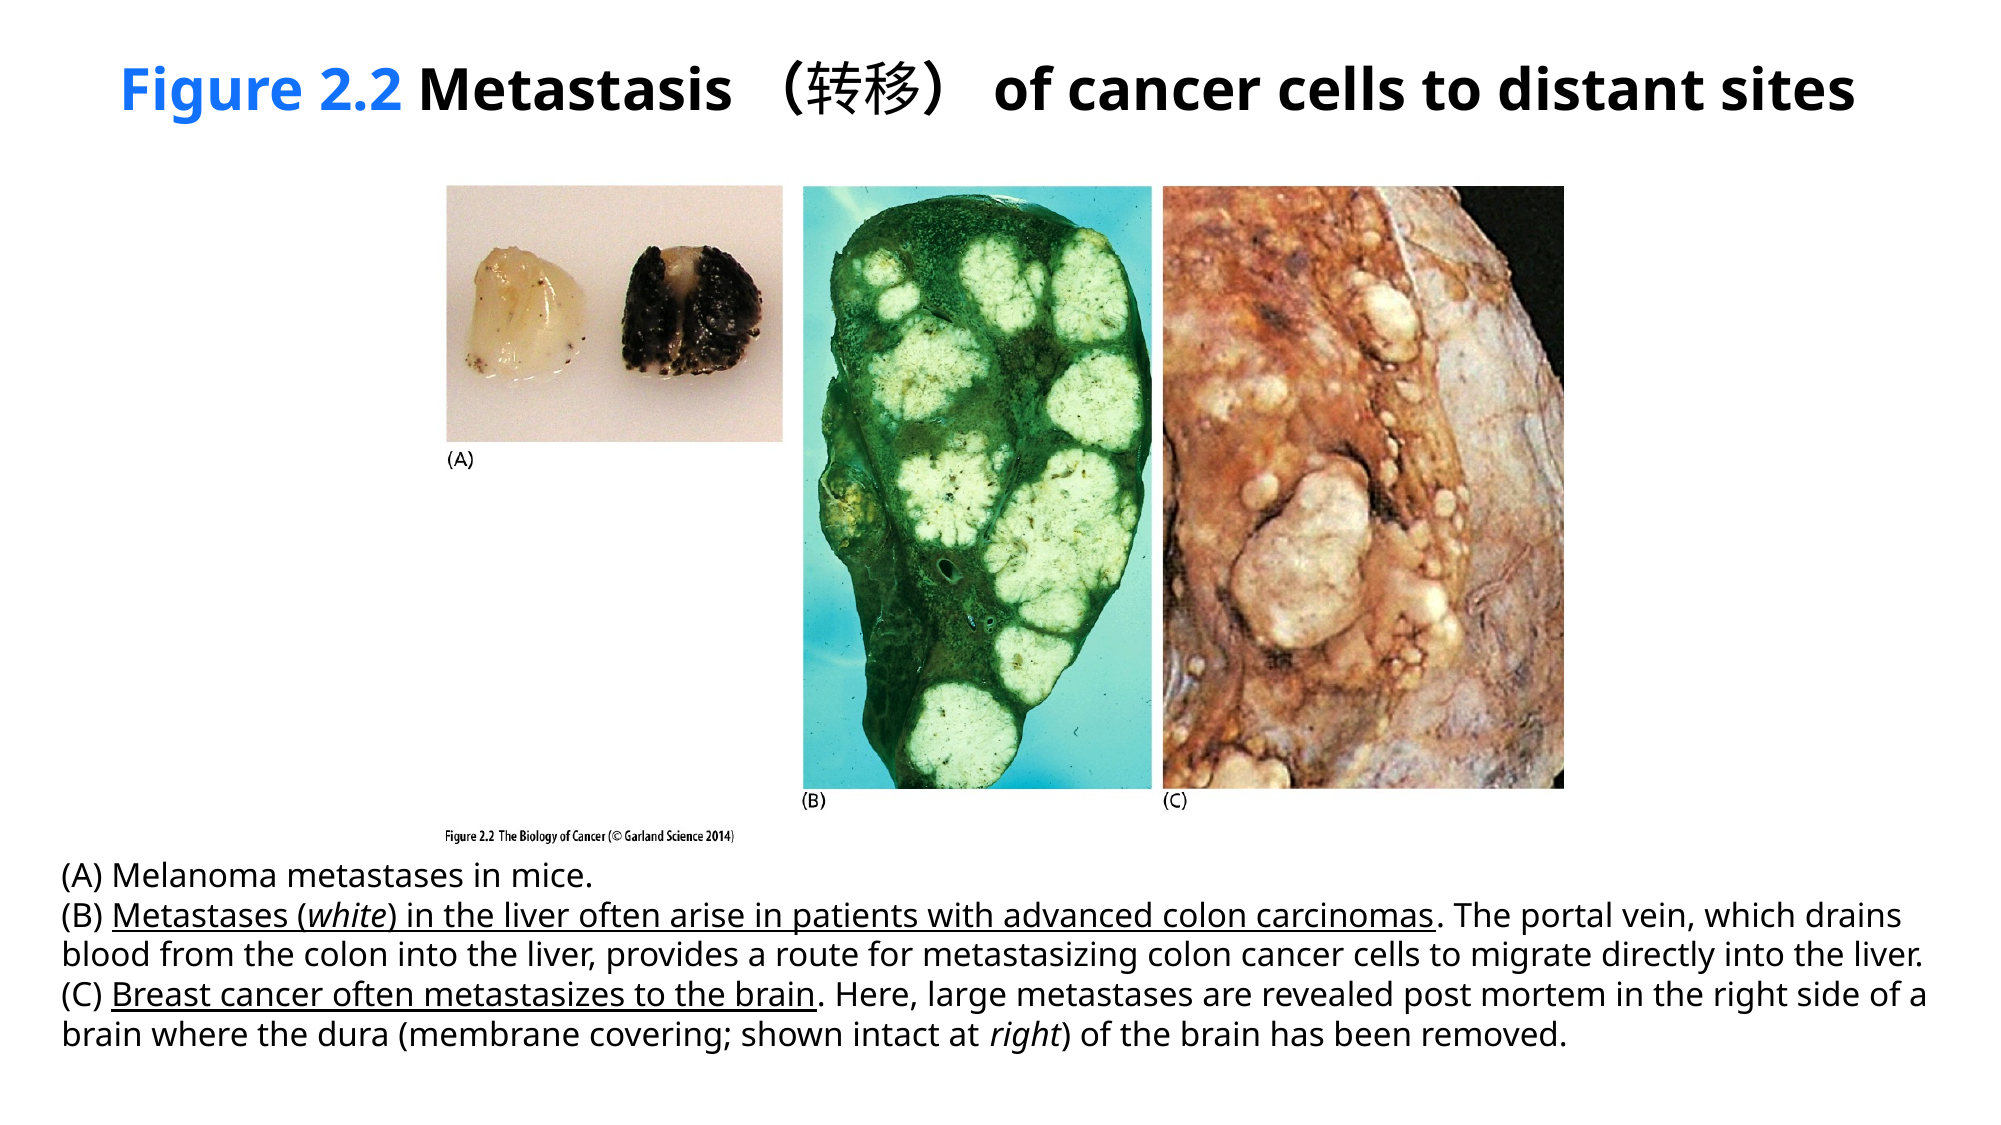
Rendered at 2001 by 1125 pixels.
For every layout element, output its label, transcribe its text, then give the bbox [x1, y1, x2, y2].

picture [438, 177, 1572, 847]
text_box (A) Melanoma metastases in mice. (B) Metastases (white) in the liver often arise in patients with advanced colon carcinomas. The portal vein, which drains blood from the colon into the liver, provides a route for metastasizing colon cancer cells to migrate directly into the liver. (C) Breast cancer often metastasizes to the brain. Here, large metastases are revealed post mortem in the right side of a brain where the dura (membrane covering; shown intact at right) of the brain has been removed. [46, 846, 1972, 1061]
text_box Figure 2.2 Metastasis（转移）of cancer cells to distant sites [105, 44, 1972, 130]
